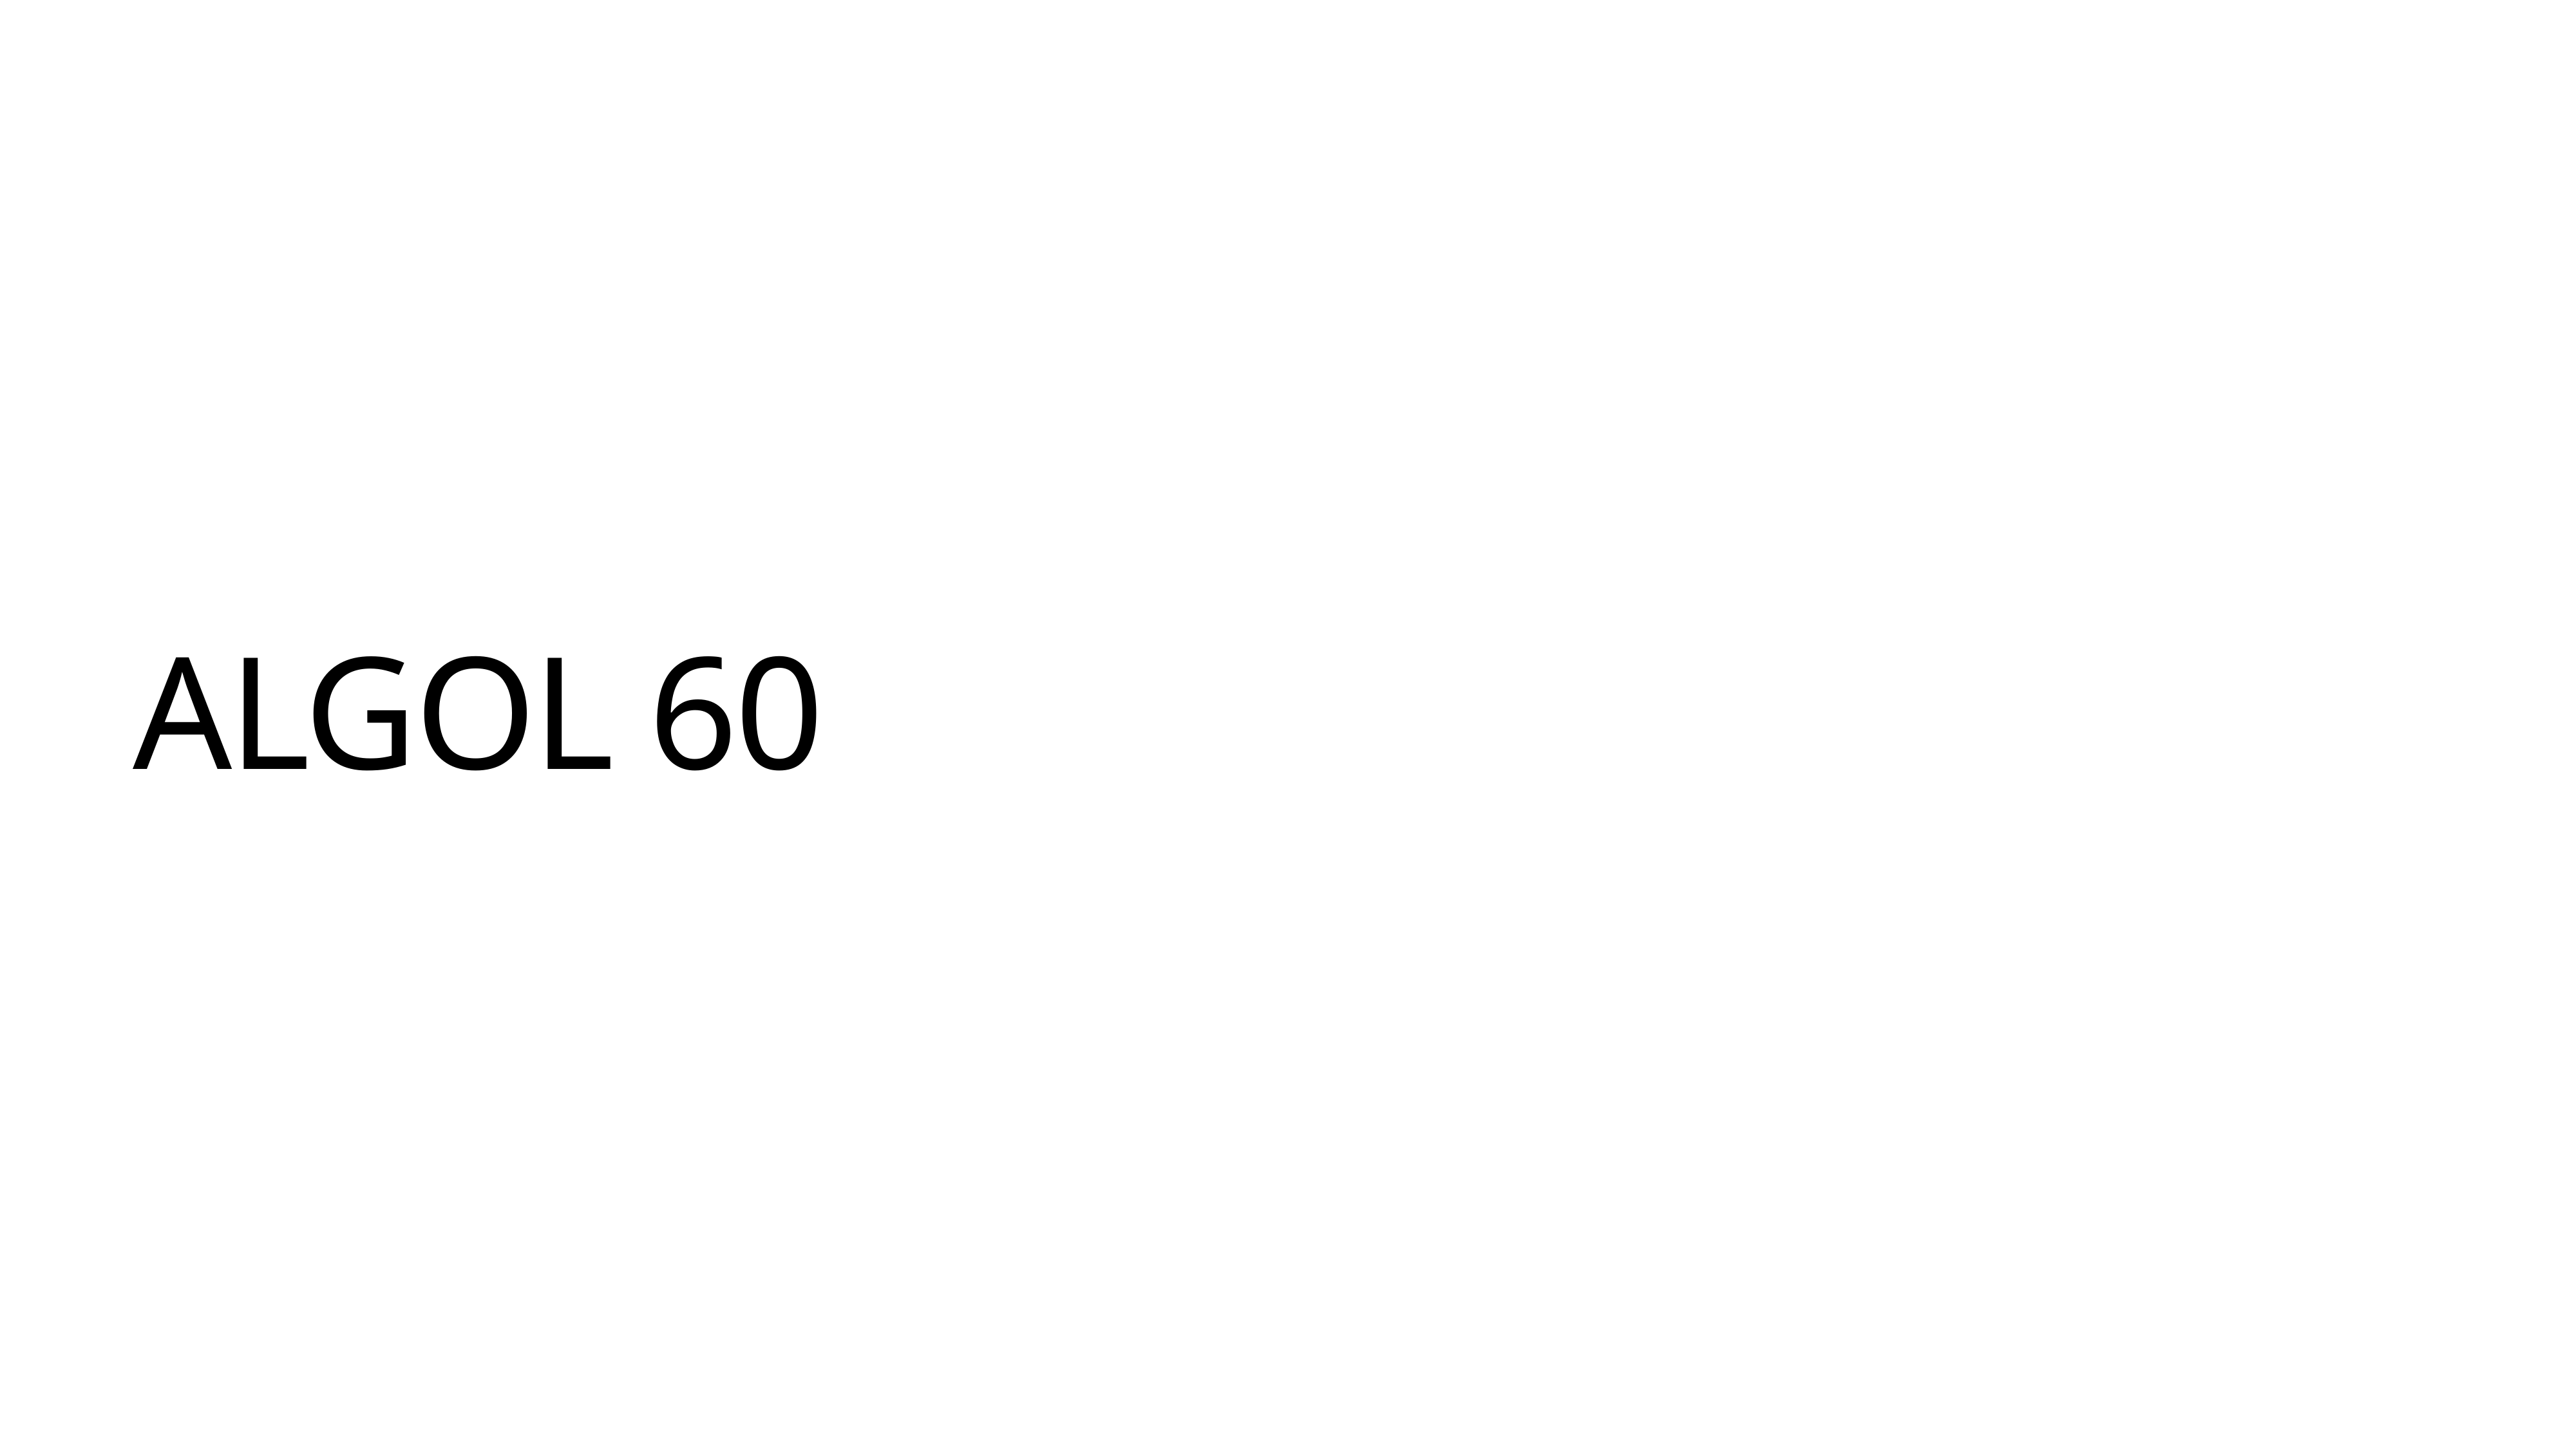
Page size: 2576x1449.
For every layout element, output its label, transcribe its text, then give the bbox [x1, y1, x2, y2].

title ALGOL 60 [127, 478, 2449, 971]
